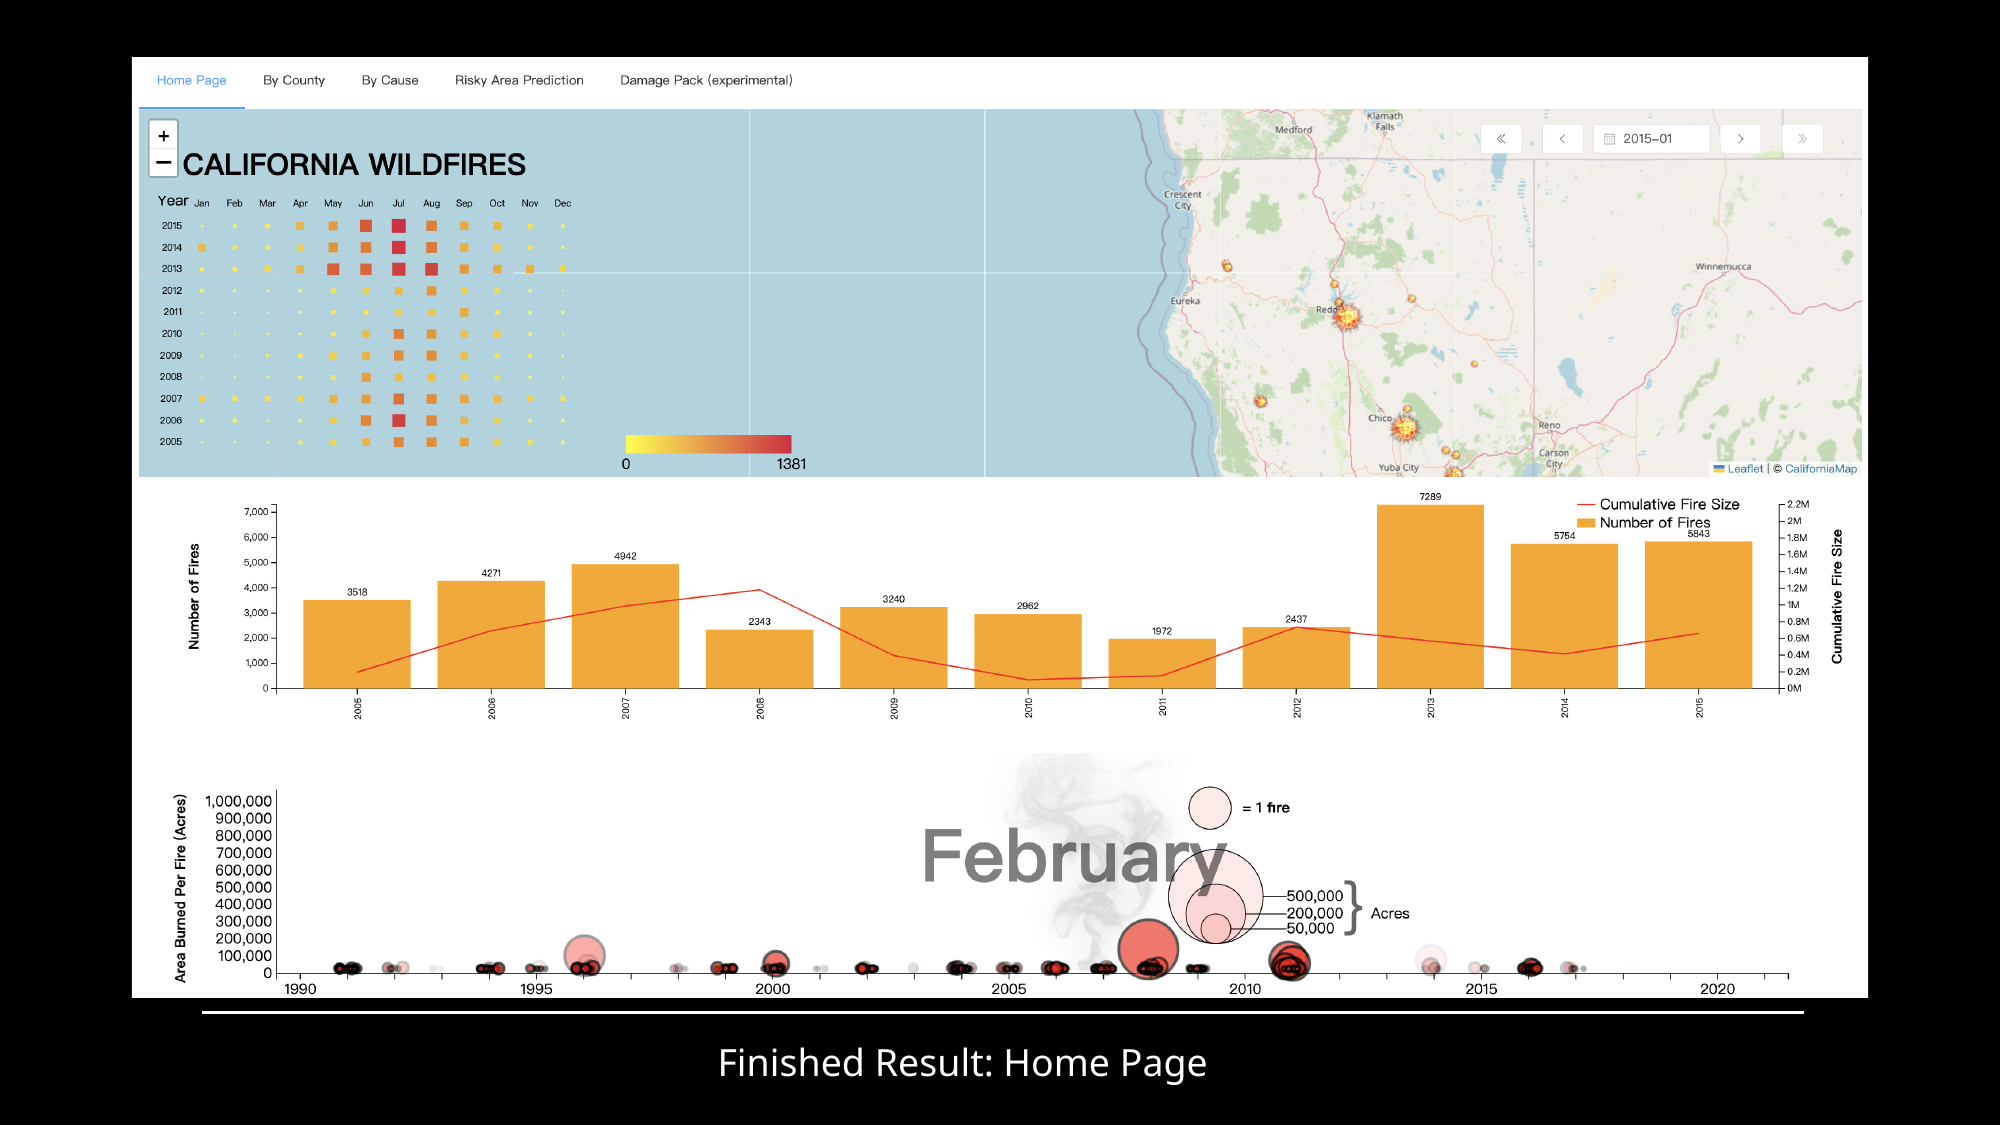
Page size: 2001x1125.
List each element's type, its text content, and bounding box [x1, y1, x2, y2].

picture [131, 57, 1869, 999]
text_box [0, 0, 2000, 1125]
text_box Finished Result: Home Page [309, 1031, 1617, 1091]
